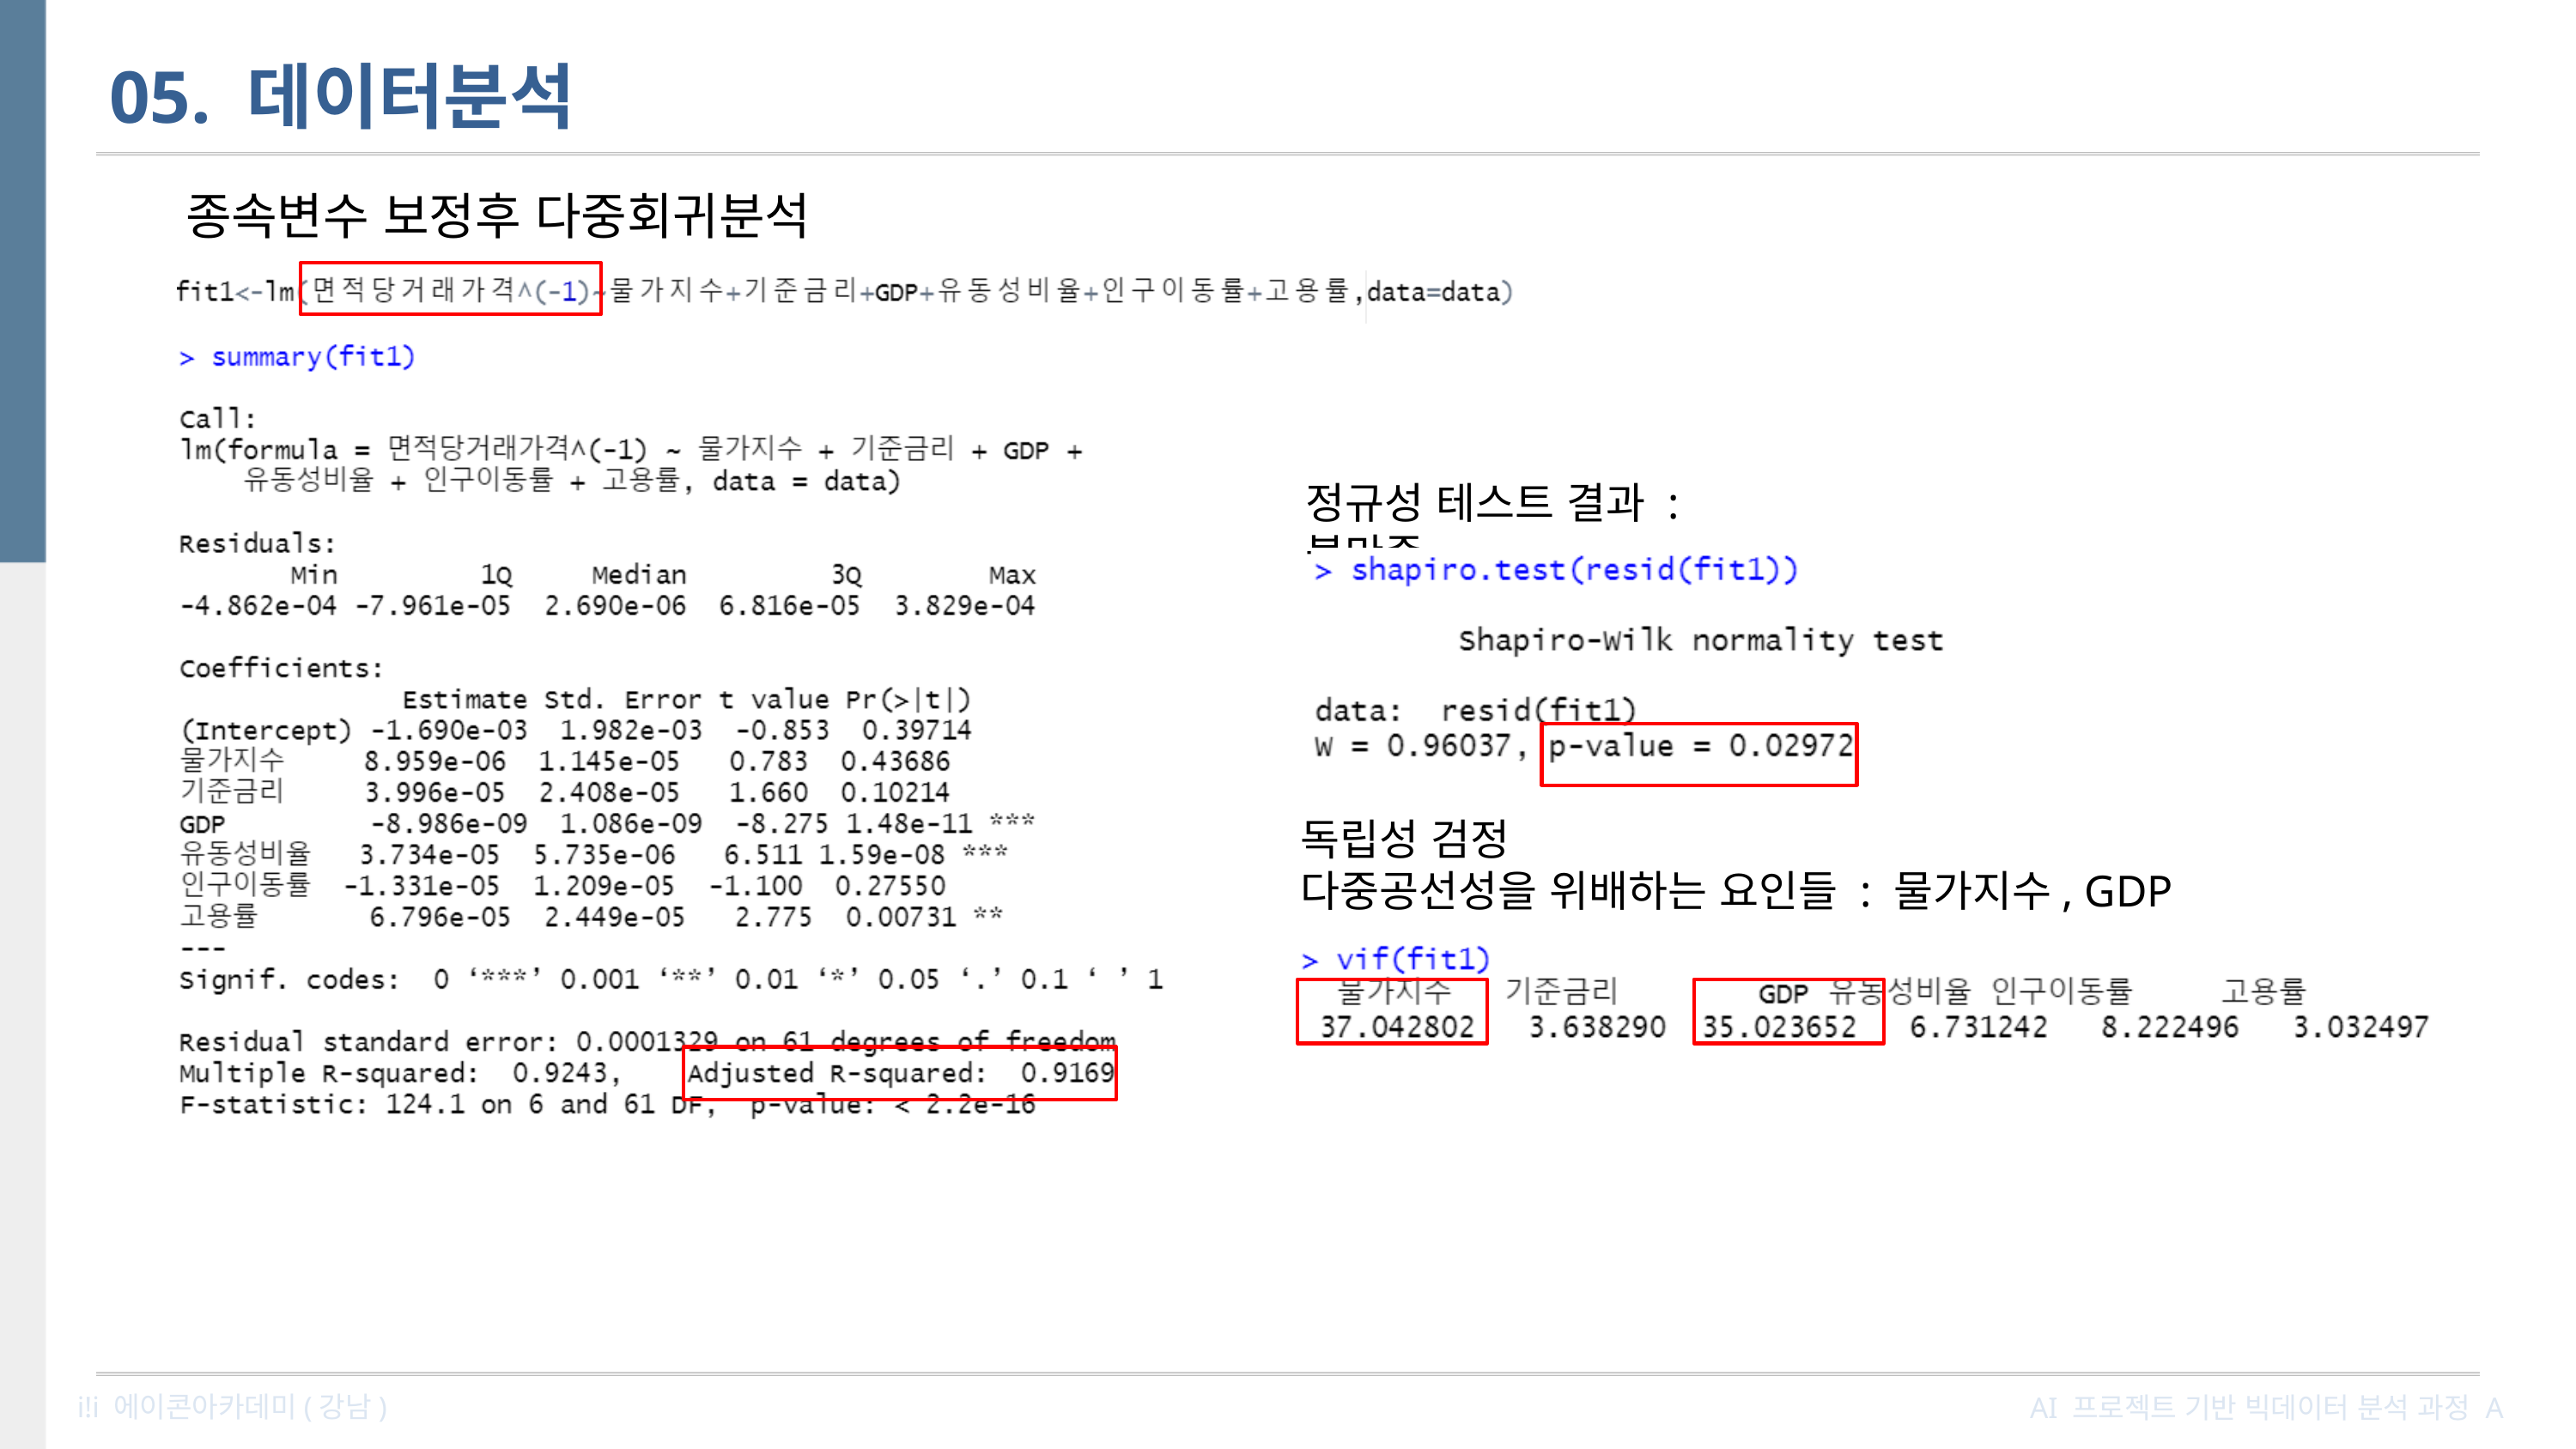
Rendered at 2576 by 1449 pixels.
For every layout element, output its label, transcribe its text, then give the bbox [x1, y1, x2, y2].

text_box 종속변수 보정후 다중회귀분석 [173, 178, 2128, 252]
picture [96, 1368, 2480, 1380]
text_box 정규성 테스트 결과 : 불만족 [1292, 469, 1814, 585]
text_box [299, 261, 603, 270]
text_box 독립성 검정 다중공선성을 위배하는 요인들 : 물가지수, GDP [1287, 805, 2265, 922]
text_box 05. 데이터분석 [96, 45, 858, 144]
picture [0, 0, 46, 1449]
picture [1297, 943, 2519, 1047]
picture [176, 270, 1535, 324]
picture [96, 149, 2480, 160]
picture [172, 339, 1249, 1143]
picture [1310, 548, 2576, 845]
